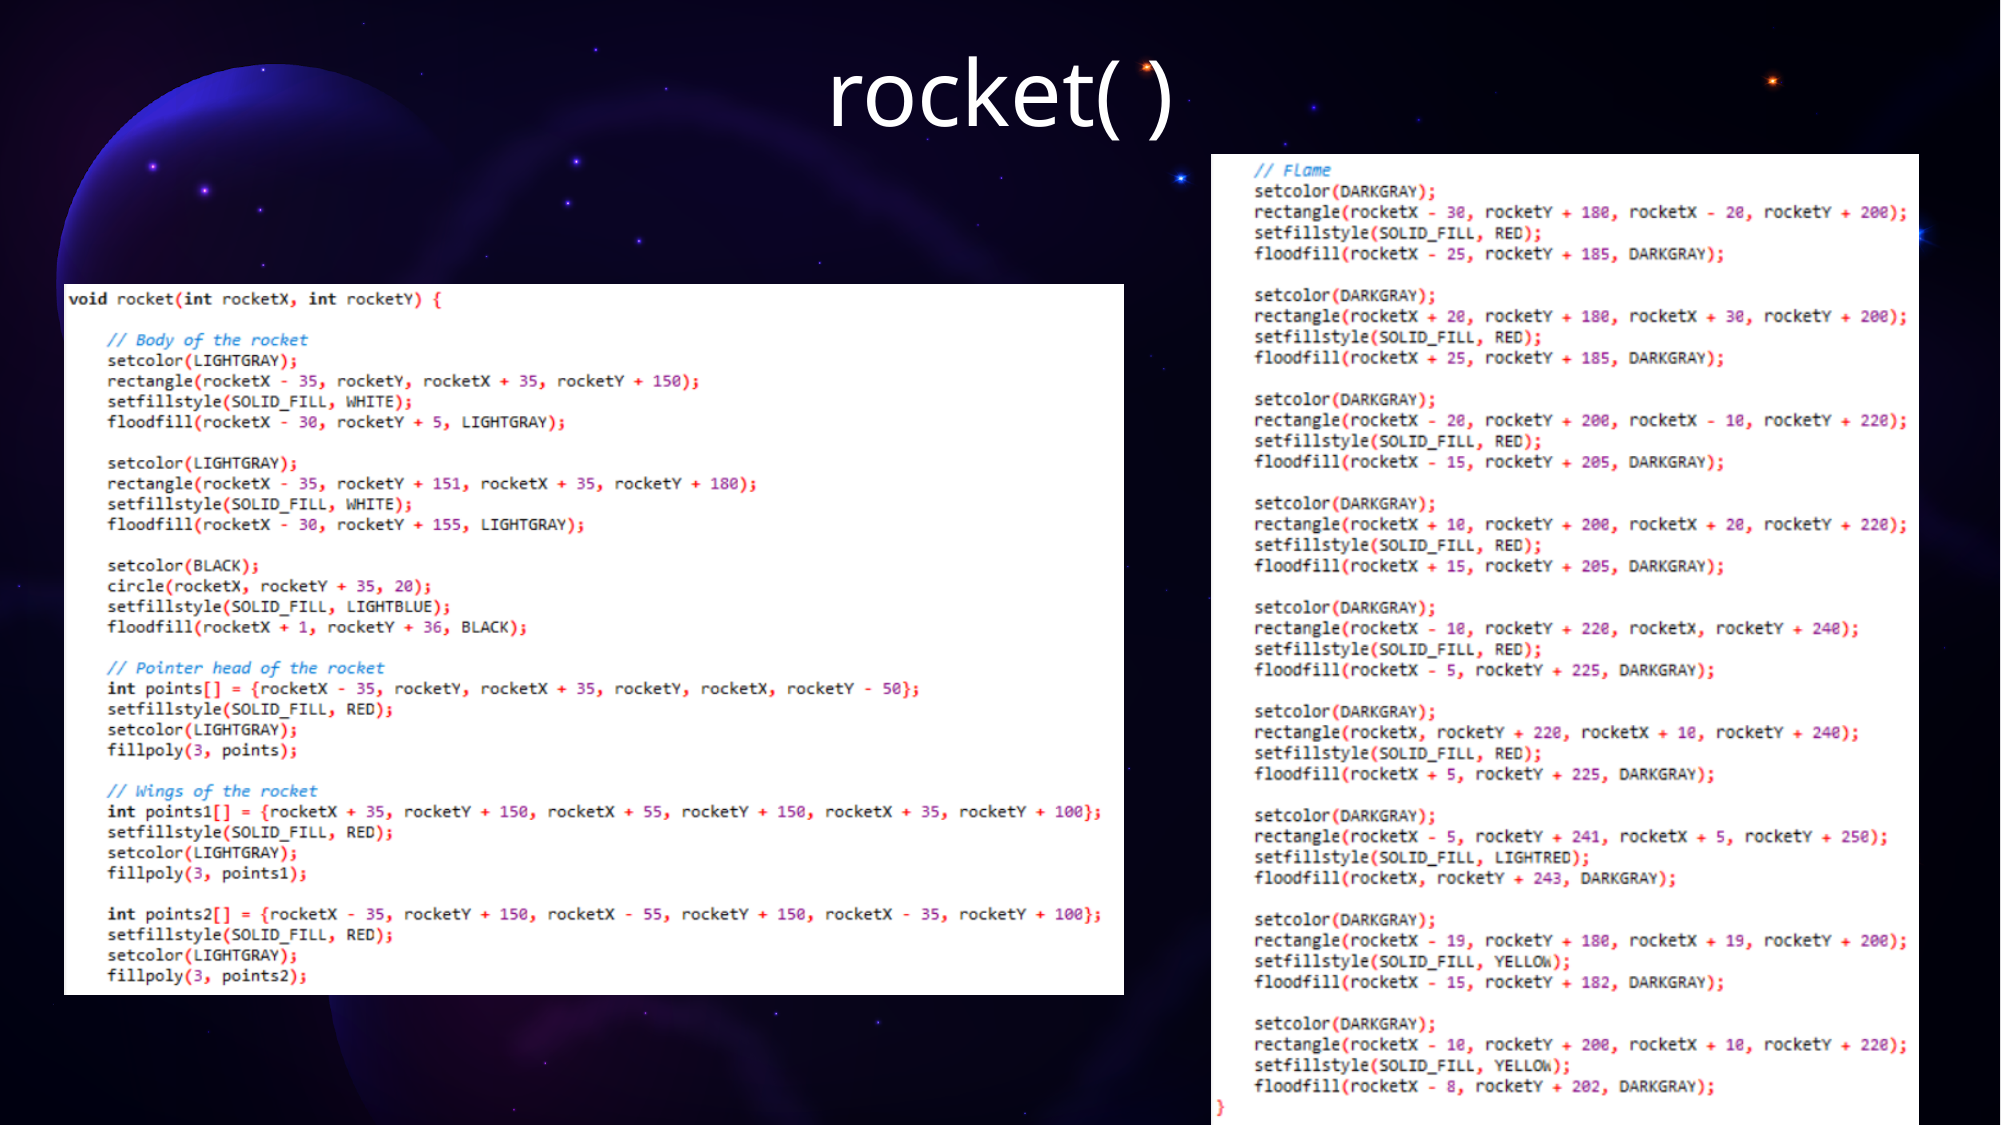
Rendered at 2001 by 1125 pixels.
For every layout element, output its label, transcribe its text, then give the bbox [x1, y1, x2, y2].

picture [0, 0, 2001, 1125]
title rocket( ) [356, 0, 1643, 159]
